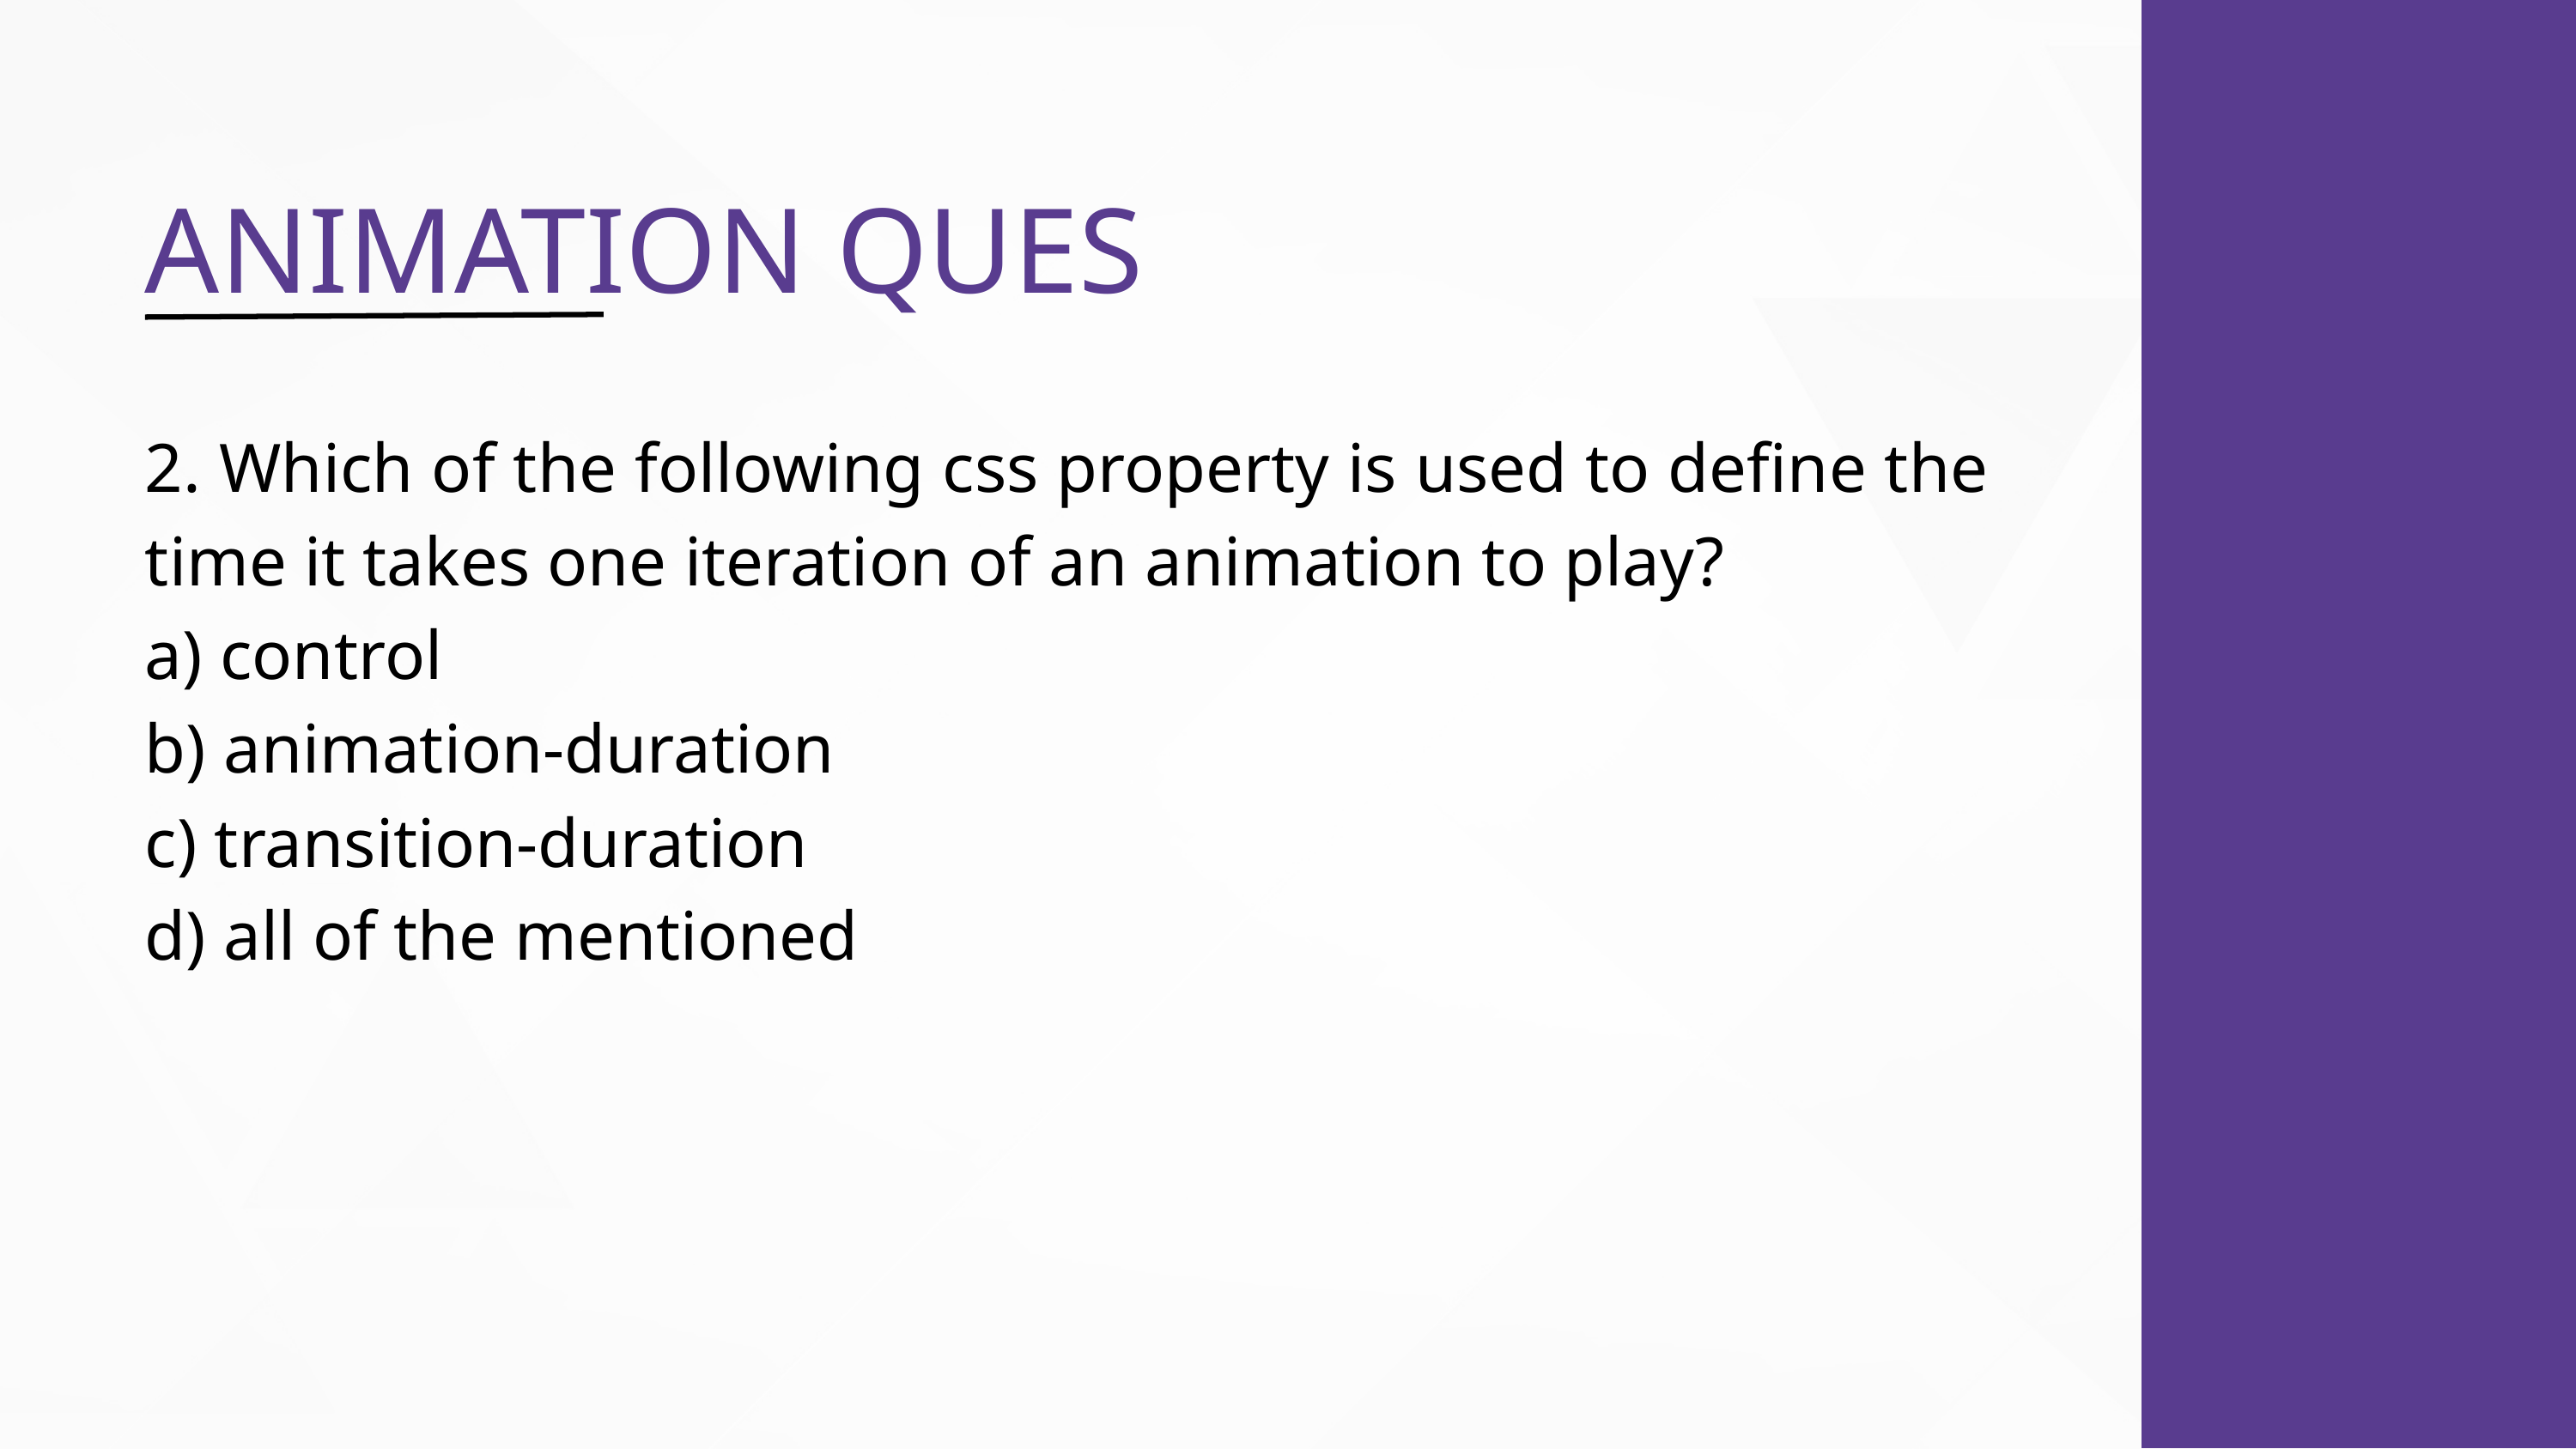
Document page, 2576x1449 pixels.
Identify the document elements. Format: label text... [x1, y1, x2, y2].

text_box [0, 0, 2141, 1449]
text_box ANIMATION QUES [144, 153, 1362, 318]
text_box 2. Which of the following css property is used to define the time it takes one iteration of an animation to play? a) control b) animation-duration c) transition-duration d) all of the mentioned [144, 412, 1990, 974]
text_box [2141, 0, 2576, 1449]
